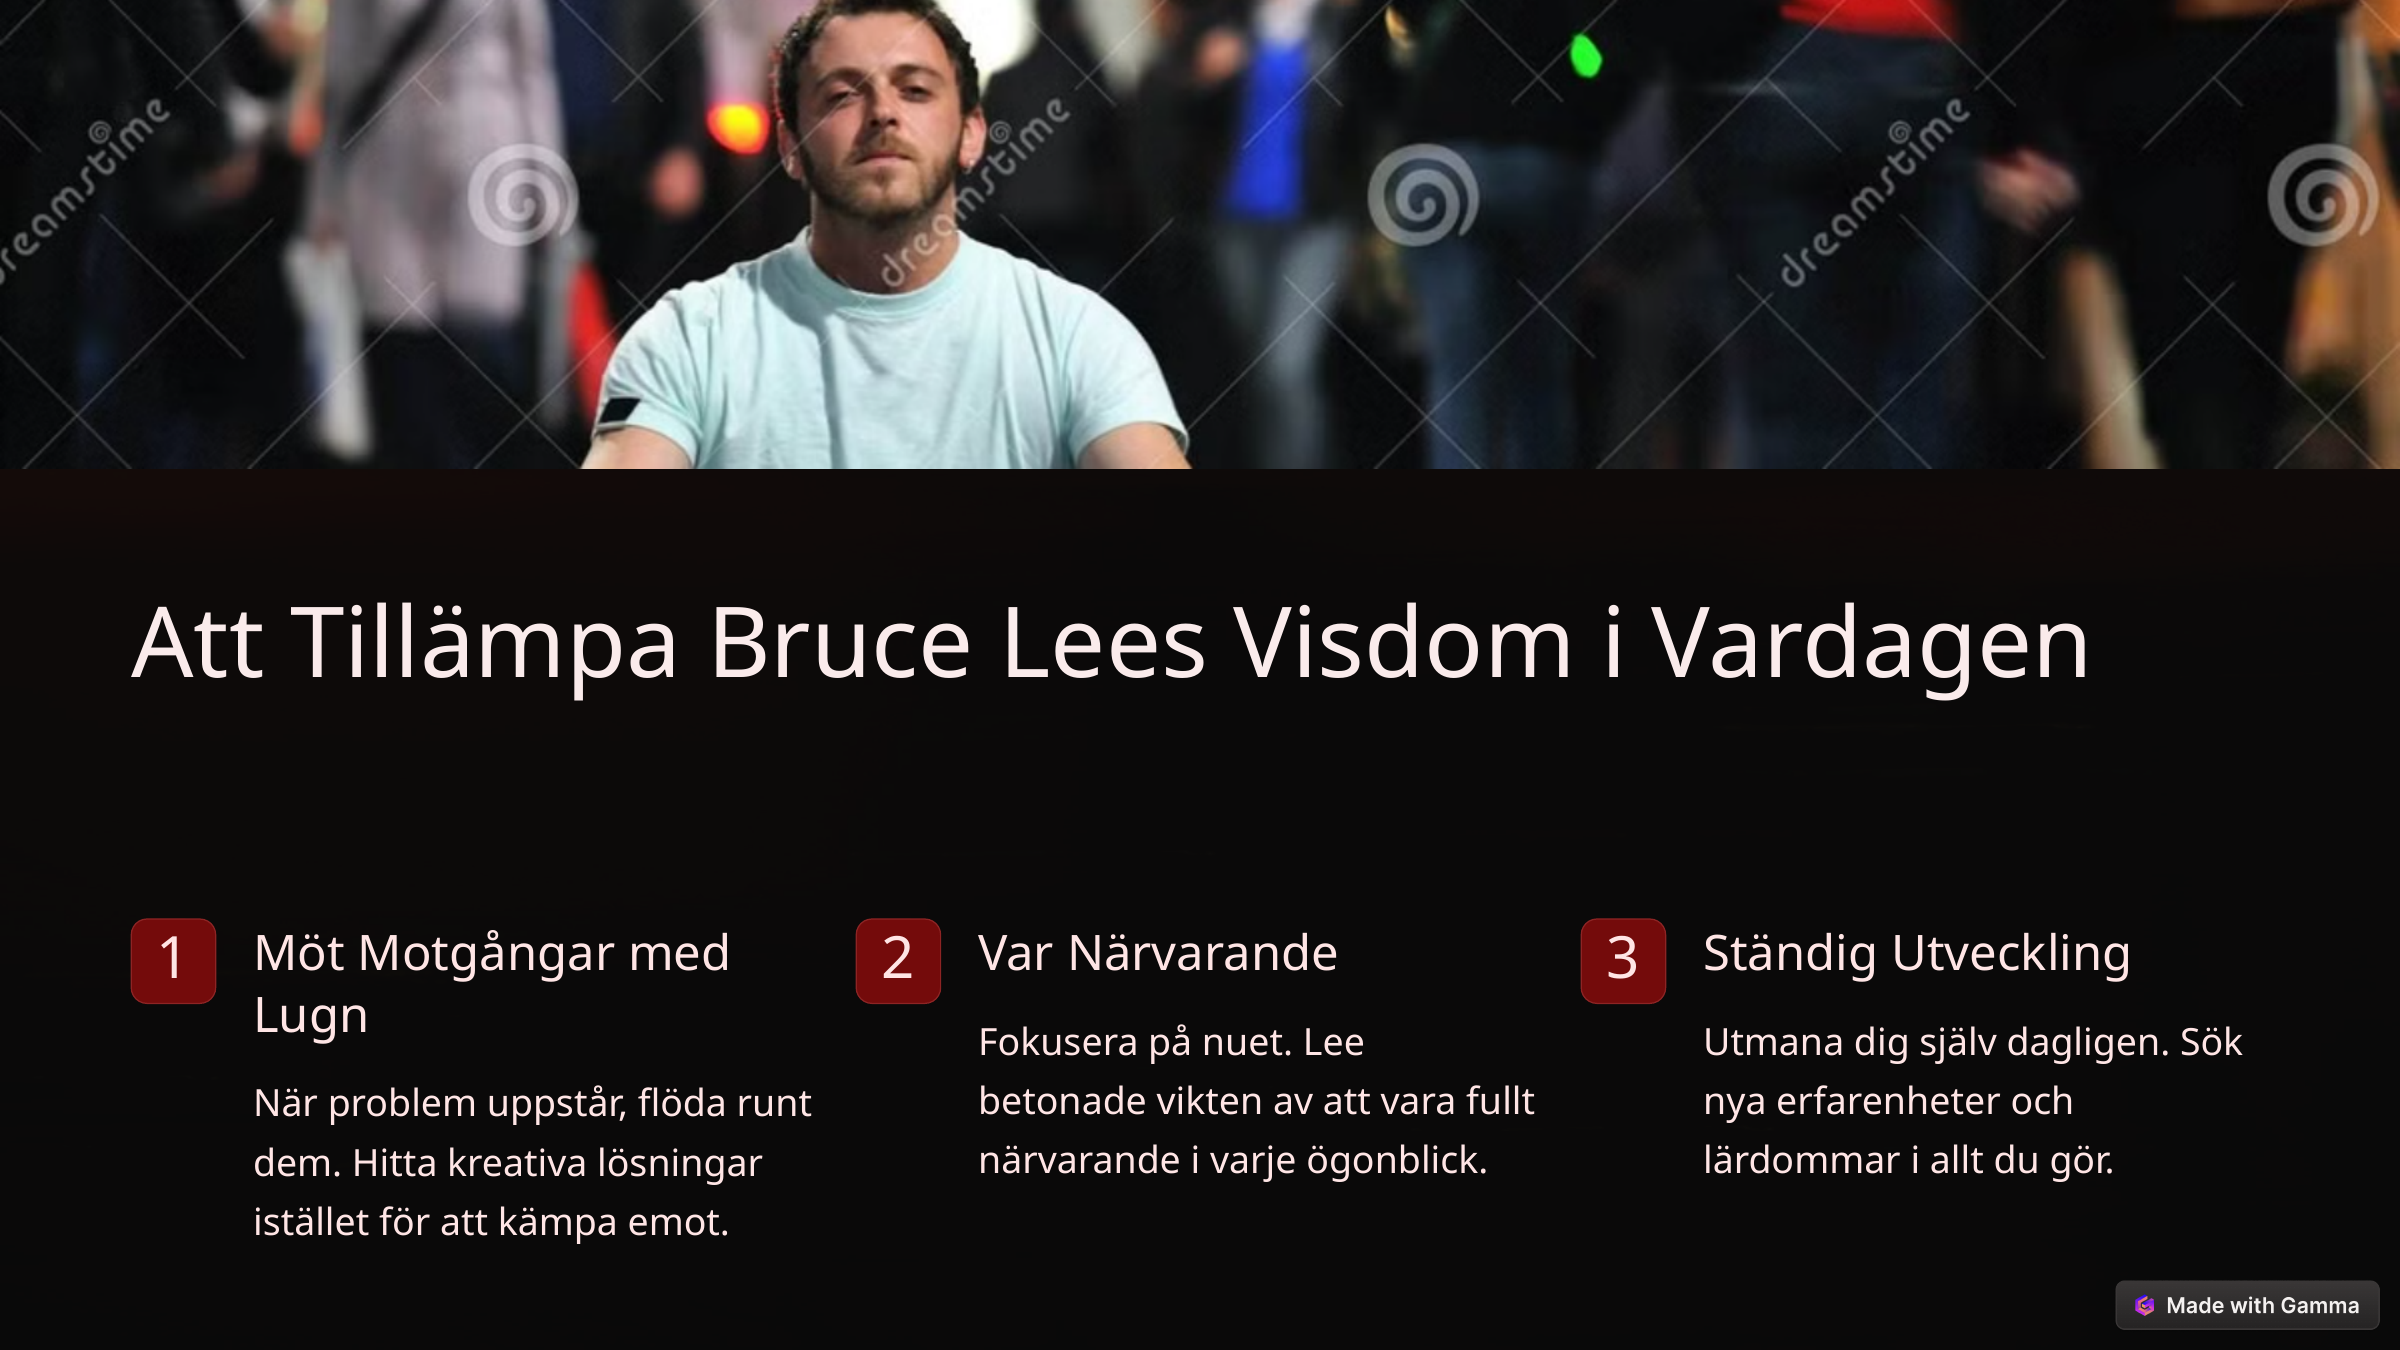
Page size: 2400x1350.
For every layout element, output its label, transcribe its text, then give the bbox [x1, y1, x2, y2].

text_box 2 [873, 931, 924, 991]
text_box Ständig Utveckling [1703, 918, 2259, 981]
text_box [856, 918, 941, 1004]
text_box 1 [155, 931, 191, 991]
text_box 3 [1597, 931, 1650, 991]
text_box När problem uppstår, flöda runt dem. Hitta kreativa lösningar istället för att kämpa emot. [253, 1064, 819, 1245]
picture [0, 0, 2400, 469]
text_box [1581, 918, 1666, 1004]
text_box Utmana dig själv dagligen. Sök nya erfarenheter och lärdommar i allt du gör. [1703, 1003, 2269, 1184]
text_box Fokusera på nuet. Lee betonade vikten av att vara fullt närvarande i varje ögonblick. [978, 1003, 1544, 1184]
picture [2106, 1271, 2389, 1339]
text_box Möt Motgångar med Lugn [253, 918, 819, 1043]
text_box Att Tillämpa Bruce Lees Visdom i Vardagen [131, 573, 2269, 821]
text_box [131, 918, 216, 1004]
text_box Var Närvarande [978, 918, 1472, 981]
